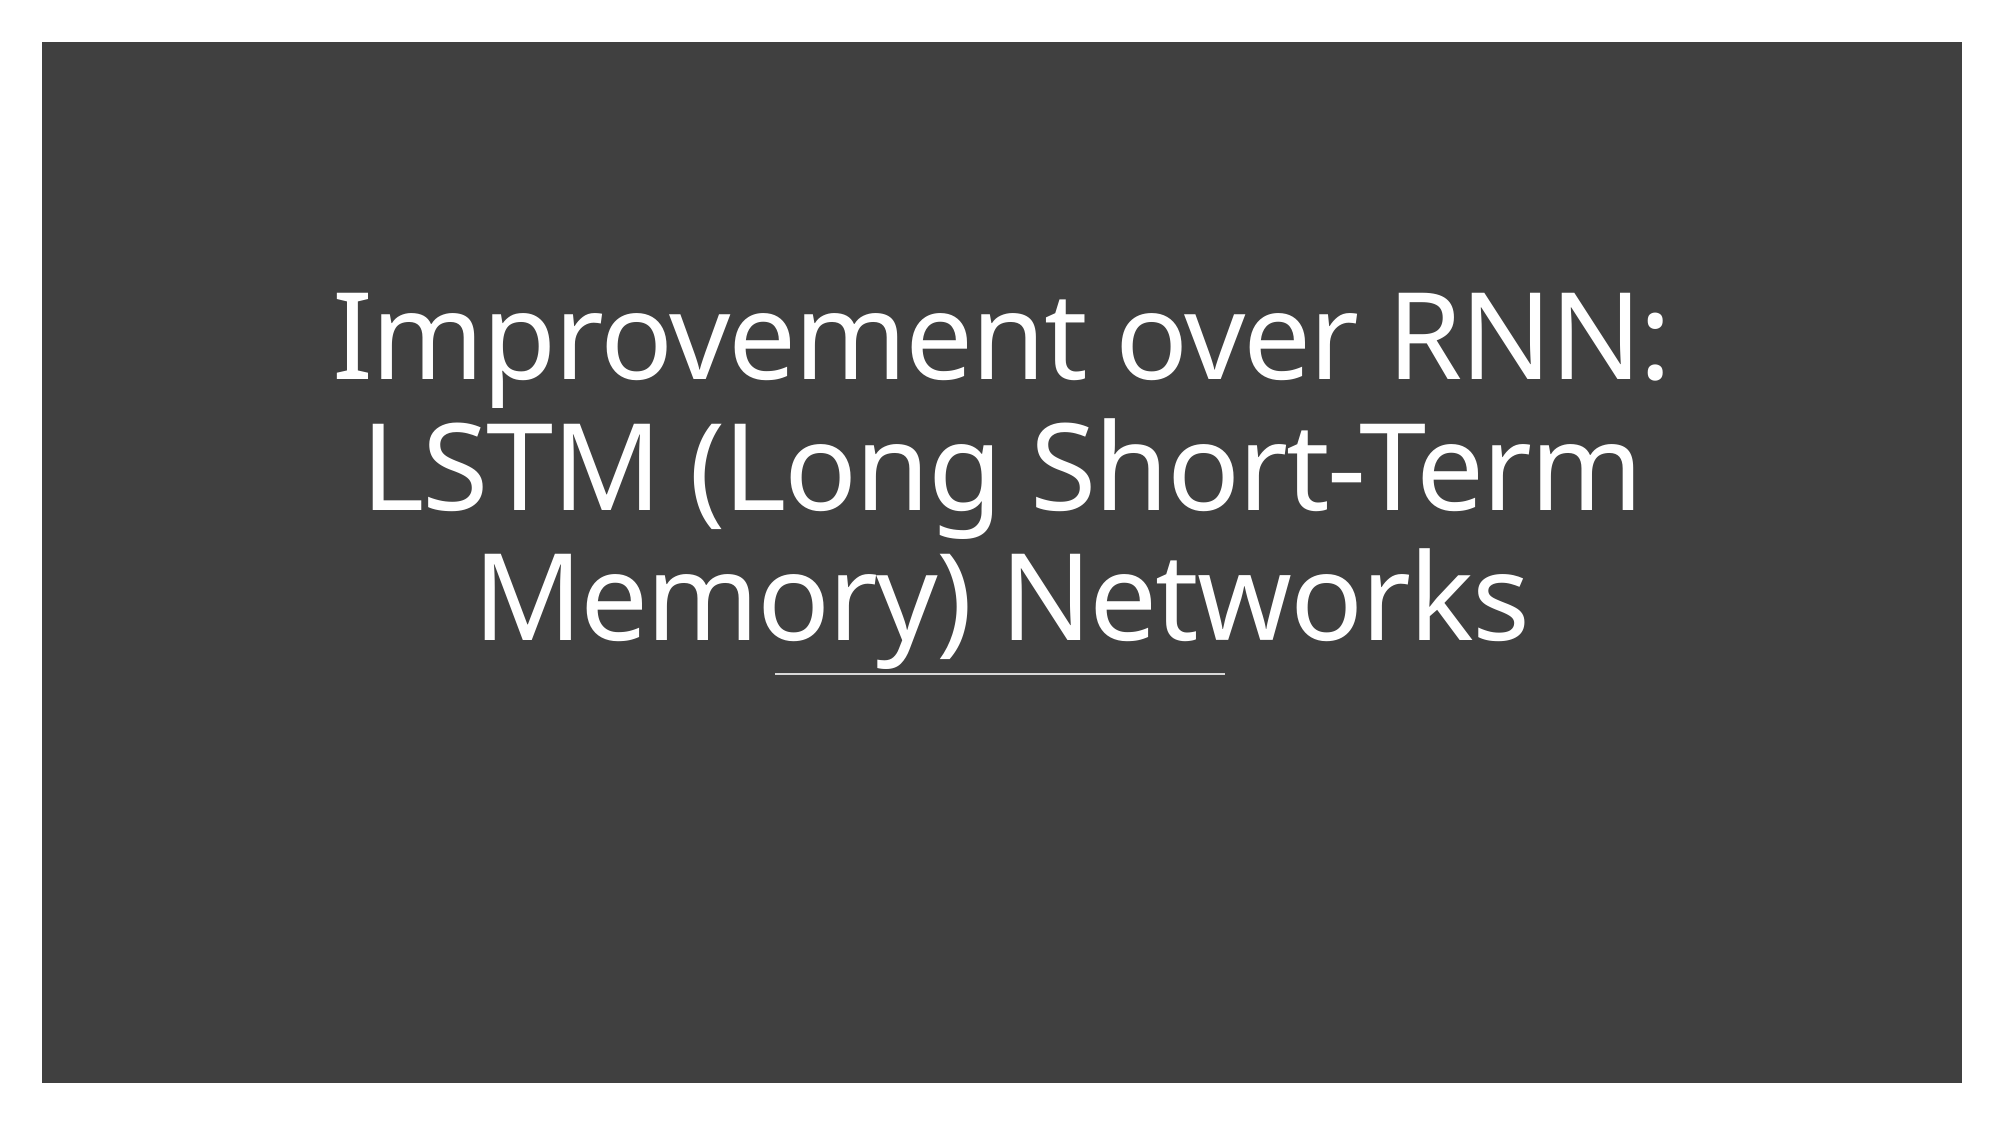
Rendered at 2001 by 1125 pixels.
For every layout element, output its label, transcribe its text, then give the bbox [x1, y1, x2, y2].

title Improvement over RNN: LSTM (Long Short-Term Memory) Networks [249, 184, 1750, 675]
text_box [0, 0, 2000, 1125]
text_box [52, 52, 1952, 1073]
